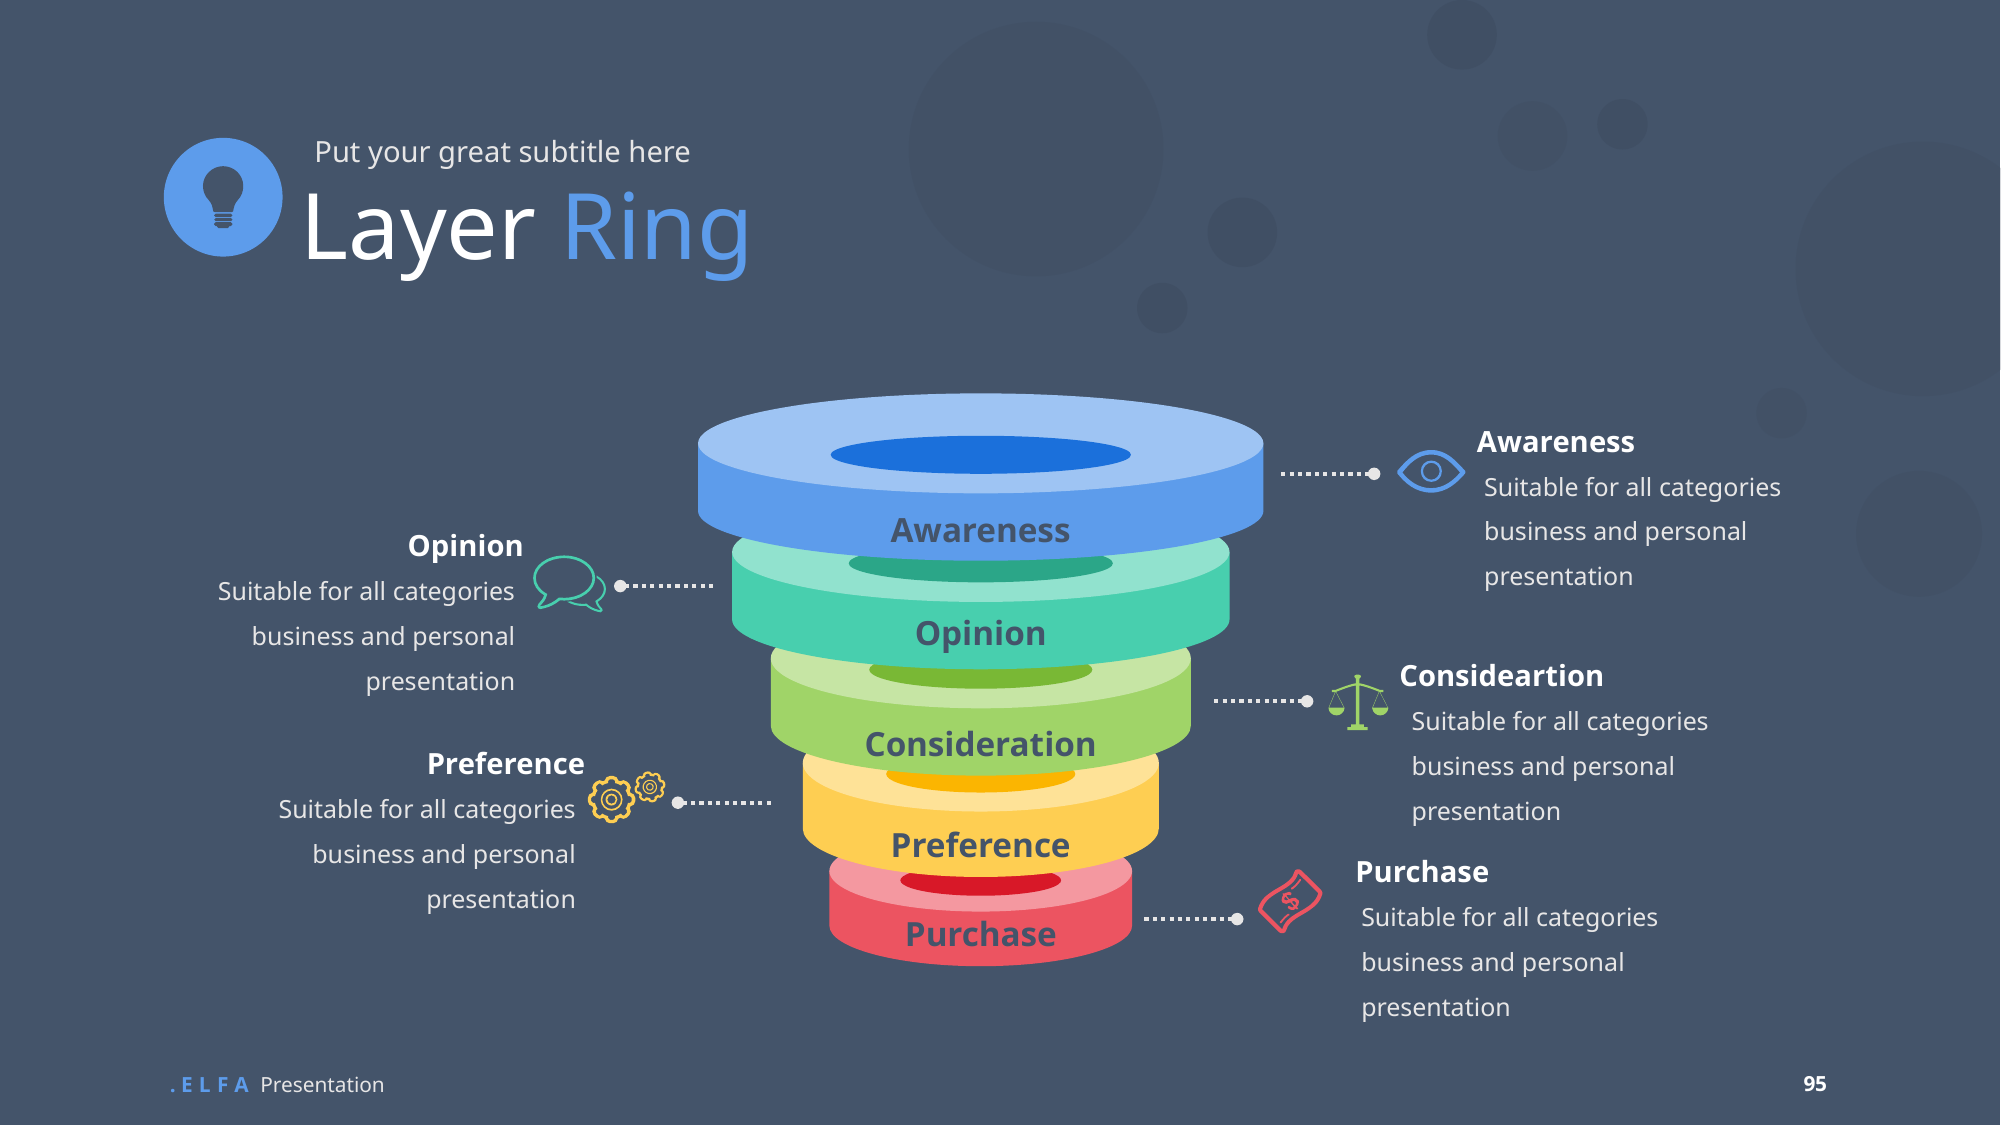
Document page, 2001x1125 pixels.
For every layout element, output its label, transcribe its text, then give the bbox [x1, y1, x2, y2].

text_box [1328, 674, 1389, 731]
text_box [697, 393, 1264, 561]
text_box Purchase [1340, 846, 1505, 896]
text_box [770, 670, 1191, 776]
text_box [162, 136, 284, 258]
text_box Put your great subtitle here [299, 126, 707, 160]
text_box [1257, 869, 1323, 934]
text_box Consideartion [1384, 650, 1620, 700]
text_box Preference [411, 737, 600, 770]
text_box Suitable for all categories business and personal presentation [1396, 683, 1748, 833]
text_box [533, 555, 606, 613]
text_box [202, 166, 244, 229]
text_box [1396, 449, 1466, 493]
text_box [829, 877, 1133, 967]
text_box Layer Ring [285, 160, 769, 285]
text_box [587, 770, 666, 824]
text_box Suitable for all categories business and personal presentation [240, 770, 591, 921]
text_box Awareness [1462, 415, 1651, 466]
text_box Suitable for all categories business and personal presentation [1346, 879, 1698, 1029]
text_box Suitable for all categories business and personal presentation [1469, 448, 1821, 598]
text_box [732, 561, 1230, 670]
text_box Suitable for all categories business and personal presentation [179, 553, 531, 703]
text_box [802, 776, 1159, 877]
text_box Opinion [392, 520, 539, 571]
